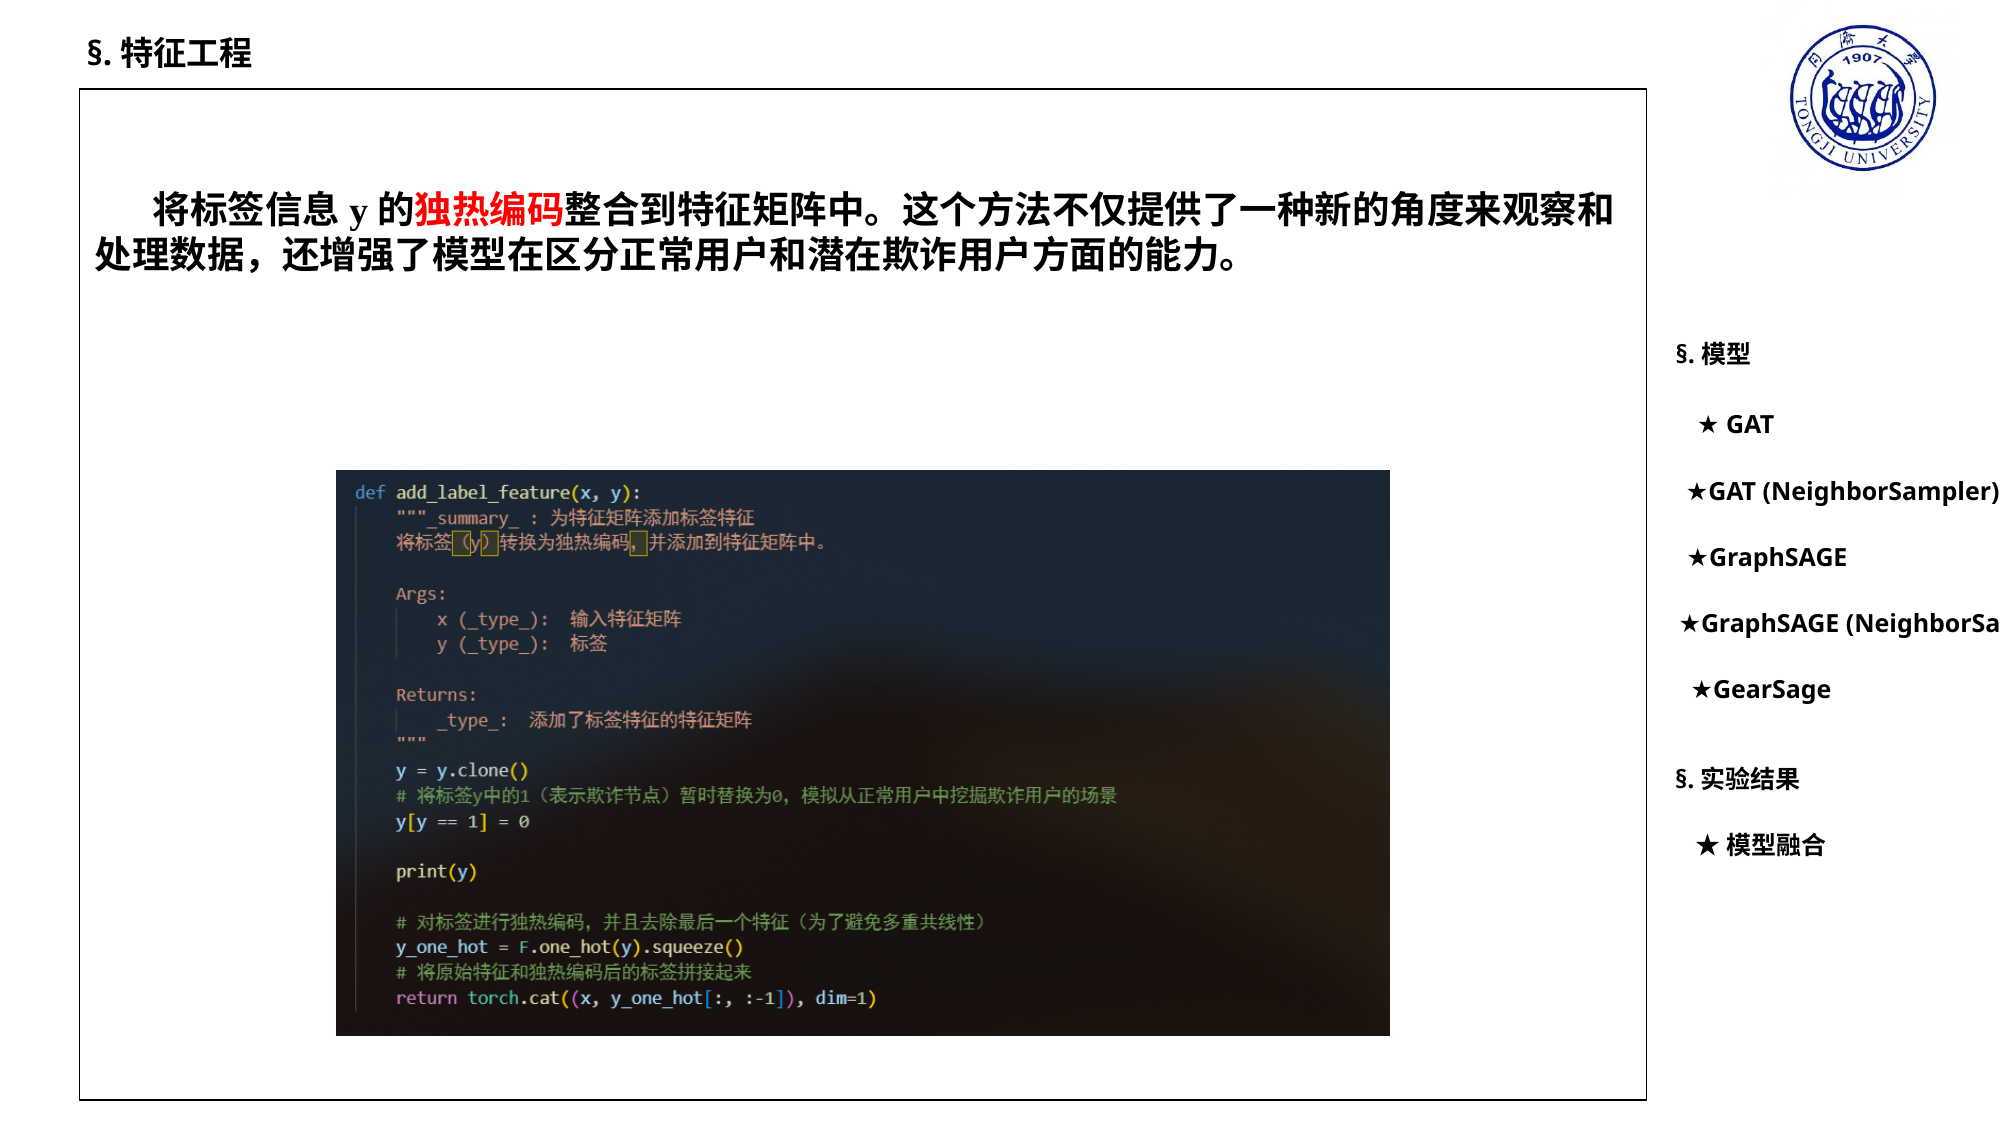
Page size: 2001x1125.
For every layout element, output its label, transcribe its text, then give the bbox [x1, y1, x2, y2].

text_box ★GraphSAGE [1671, 534, 1863, 579]
text_box ★GAT (NeighborSampler) [1671, 467, 2000, 513]
text_box ★GearSage [1675, 666, 1847, 712]
picture [1765, 0, 1960, 195]
text_box §.模型 [1660, 331, 1766, 377]
text_box ★GraphSAGE (NeighborSampler) [1663, 600, 2000, 645]
text_box §.特征工程 [71, 24, 269, 80]
text_box 将标签信息y的独热编码整合到特征矩阵中。这个方法不仅提供了一种新的角度来观察和处理数据，还增强了模型在区分正常用户和潜在欺诈用户方面的能力。 [79, 88, 1647, 1100]
picture [335, 470, 1390, 1037]
text_box §.实验结果 [1660, 755, 1816, 831]
text_box ★模型融合 [1680, 822, 1842, 867]
text_box ★ GAT [1682, 401, 1789, 447]
